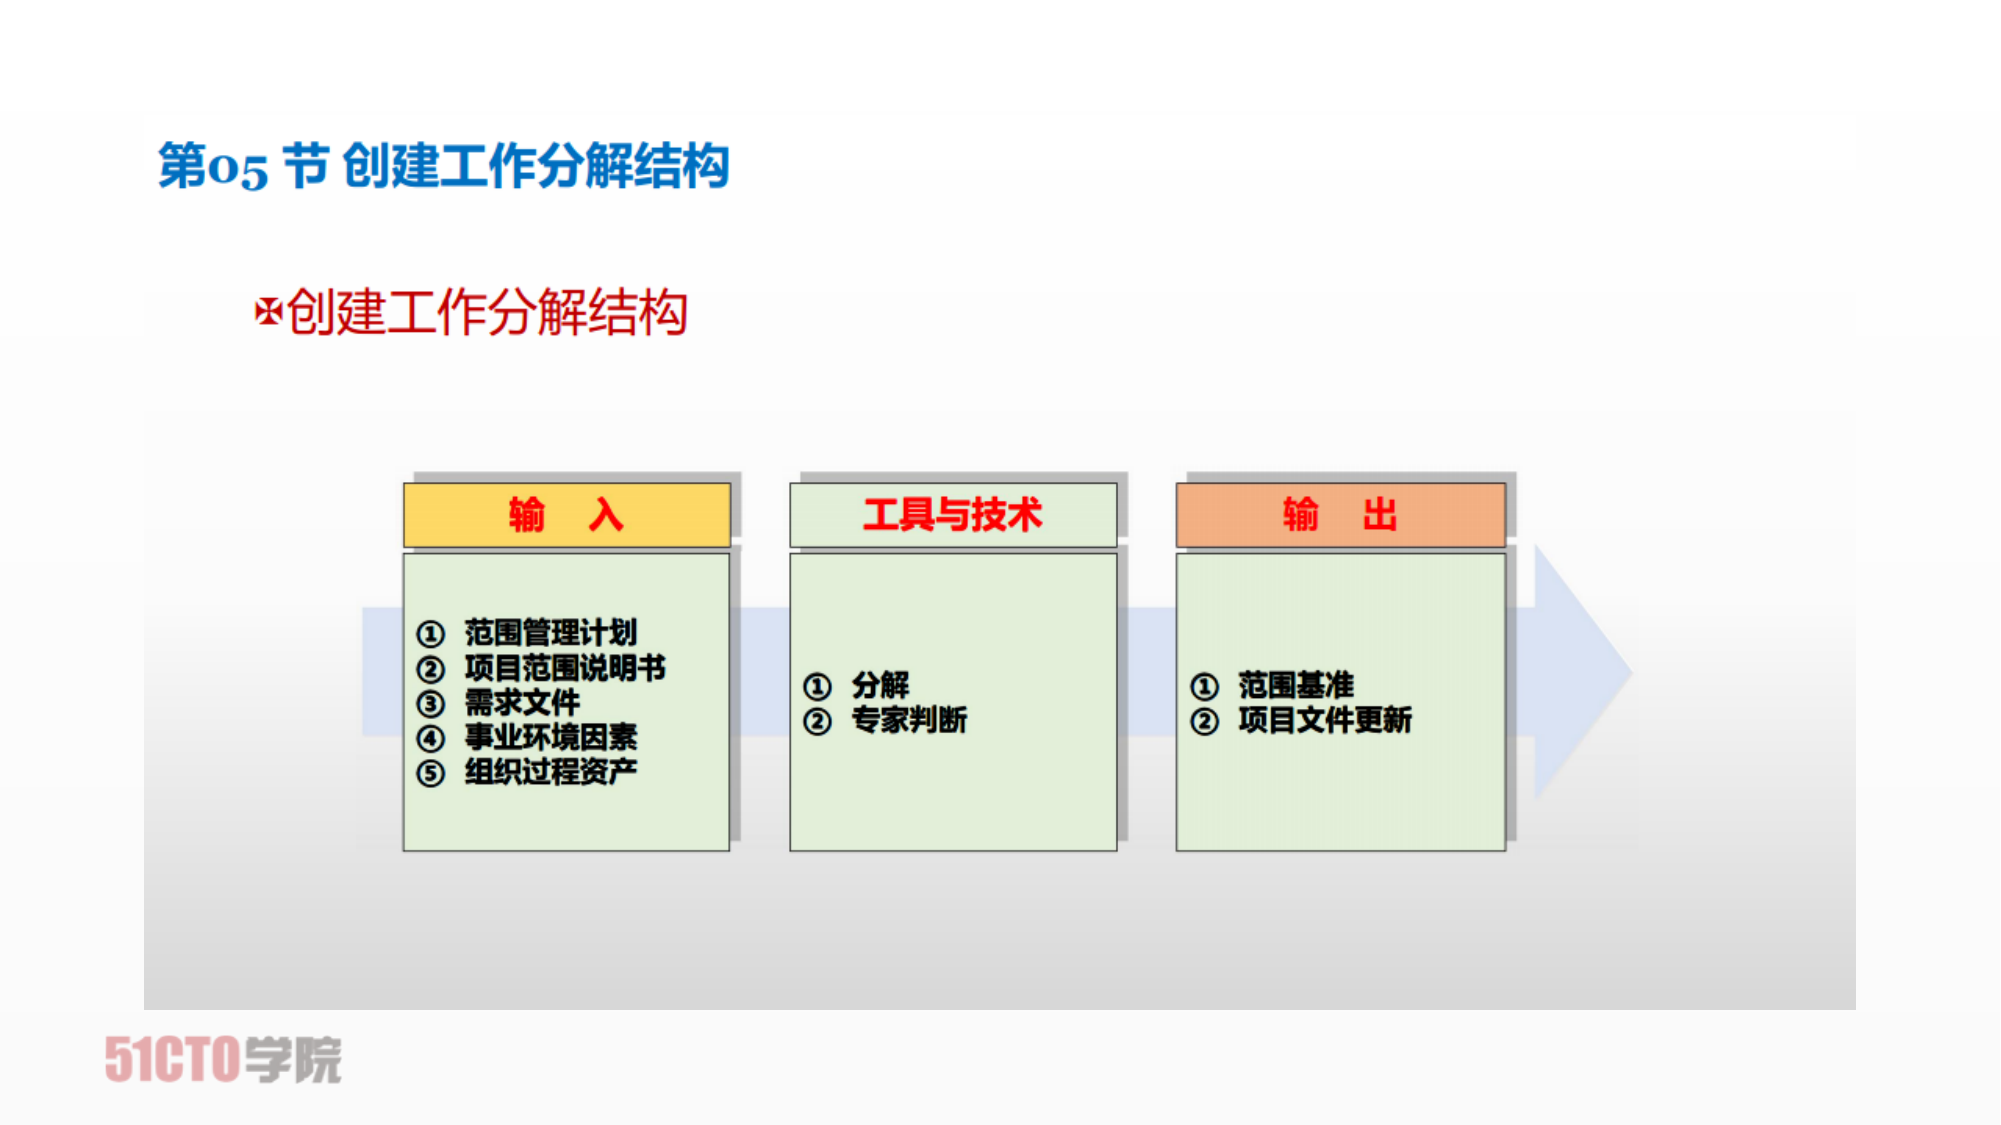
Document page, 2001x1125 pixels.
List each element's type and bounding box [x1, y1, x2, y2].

picture [45, 115, 1856, 1107]
